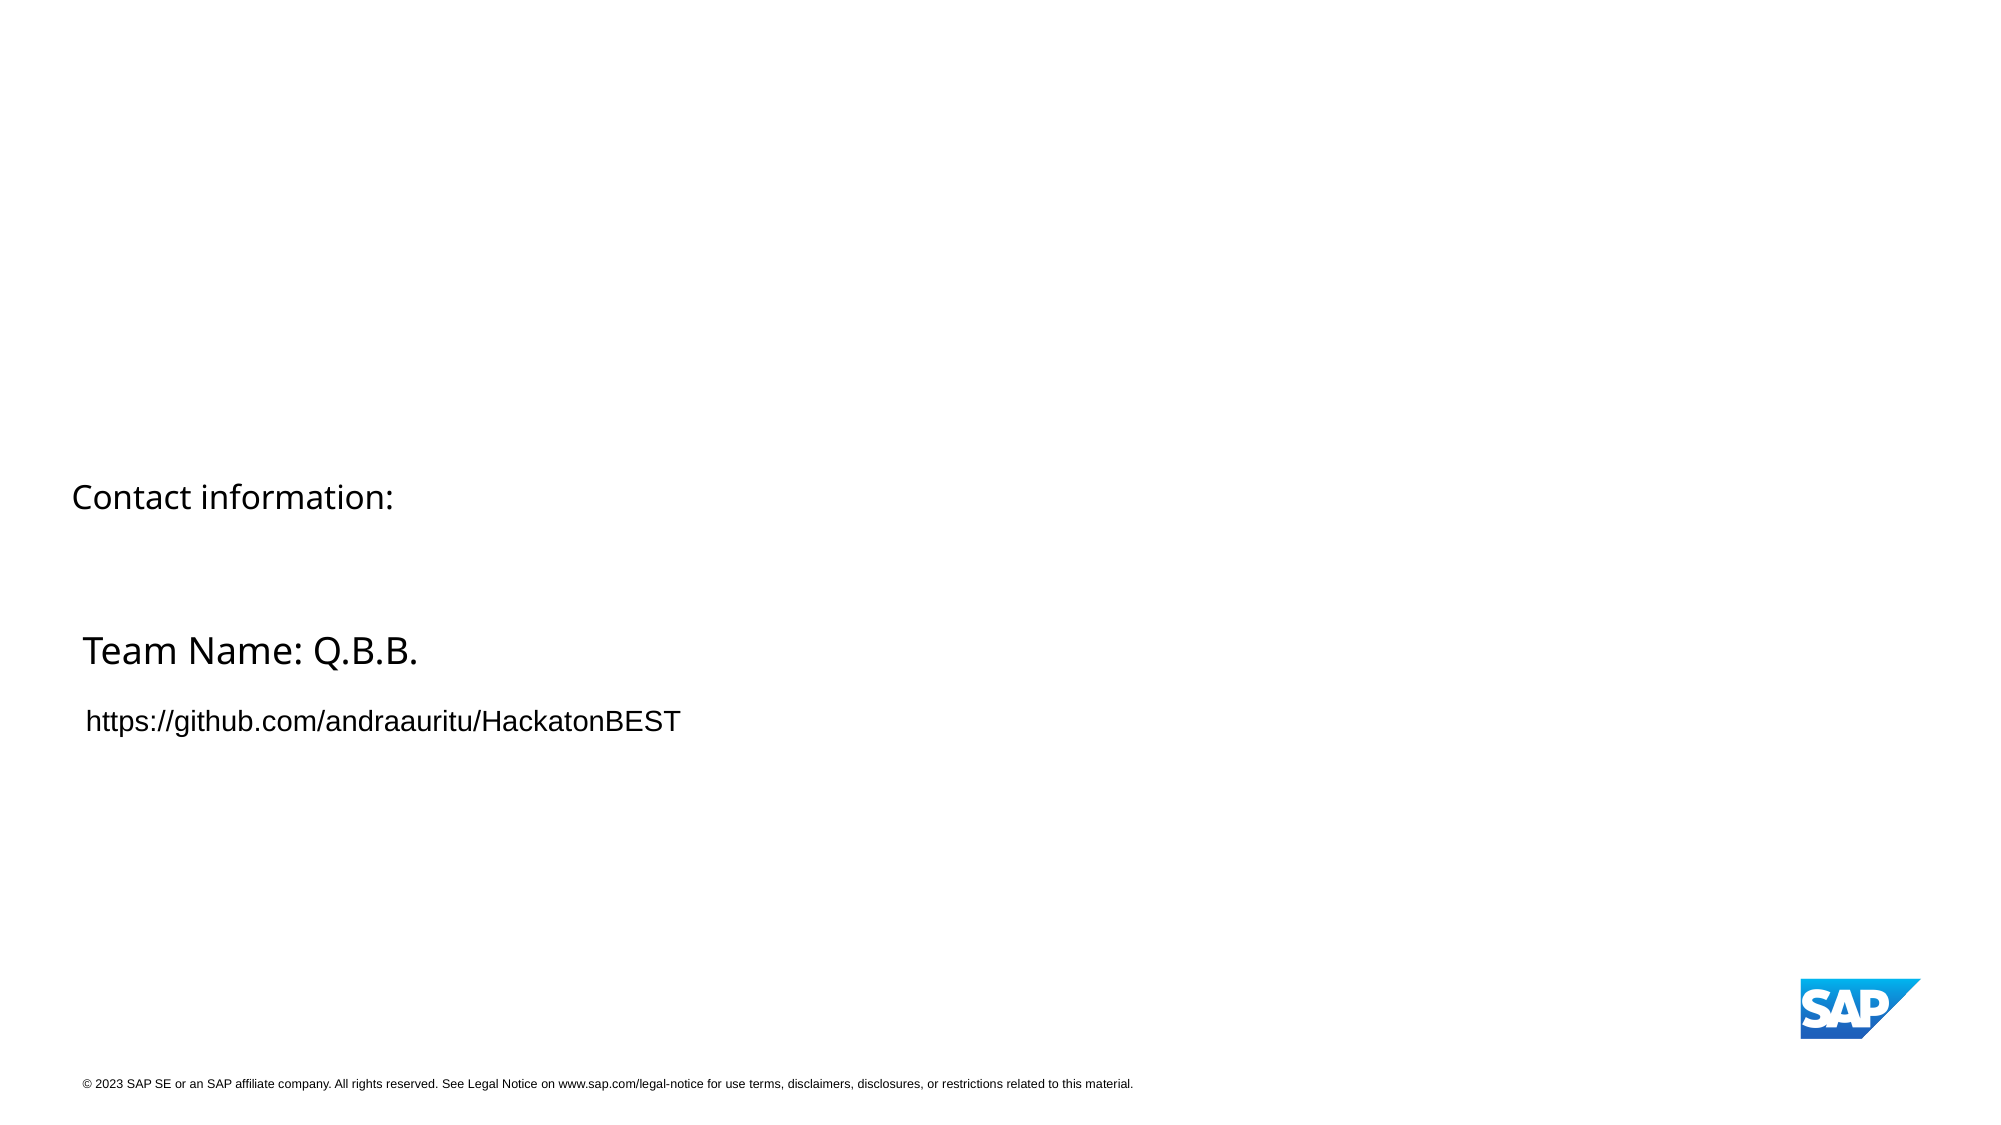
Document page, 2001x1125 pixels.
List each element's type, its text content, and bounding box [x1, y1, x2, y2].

text_box Team Name: Q.B.B. [82, 626, 531, 672]
picture [1560, 950, 1923, 1039]
text_box https://github.com/andraauritu/HackatonBEST [21, 671, 747, 768]
